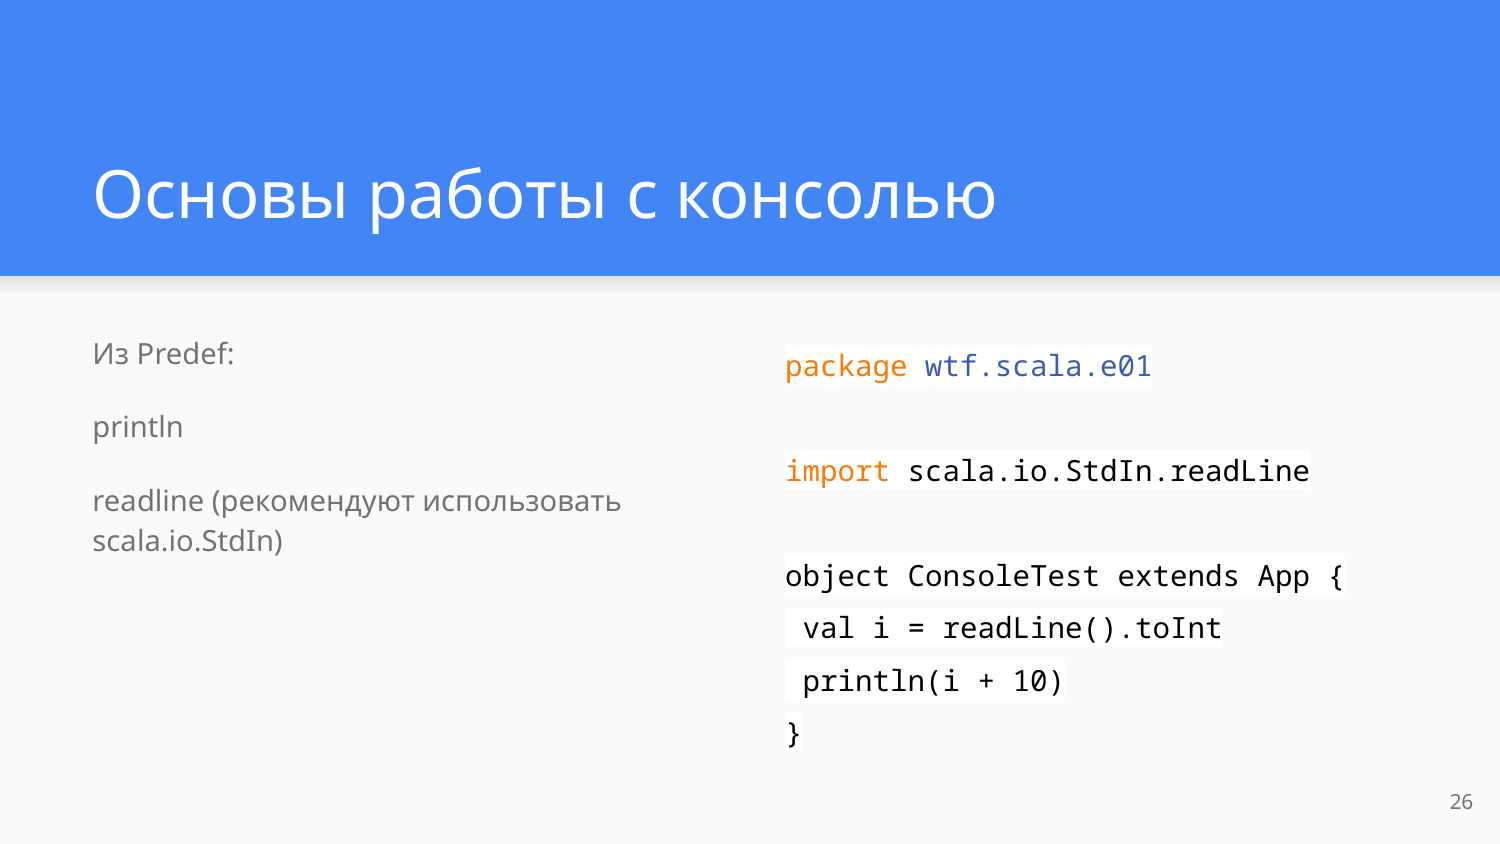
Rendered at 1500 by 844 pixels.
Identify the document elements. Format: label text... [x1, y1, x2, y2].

slide_number 26 [1398, 770, 1489, 835]
list Из Predef: println readline (рекомендуют использовать scala.io.StdIn) [77, 314, 734, 760]
list package wtf.scala.e01 import scala.io.StdIn.readLine object ConsoleTest extends App { val i = readLine().toInt println(i + 10) } [770, 314, 1427, 760]
title Основы работы с консолью [77, 121, 1427, 248]
